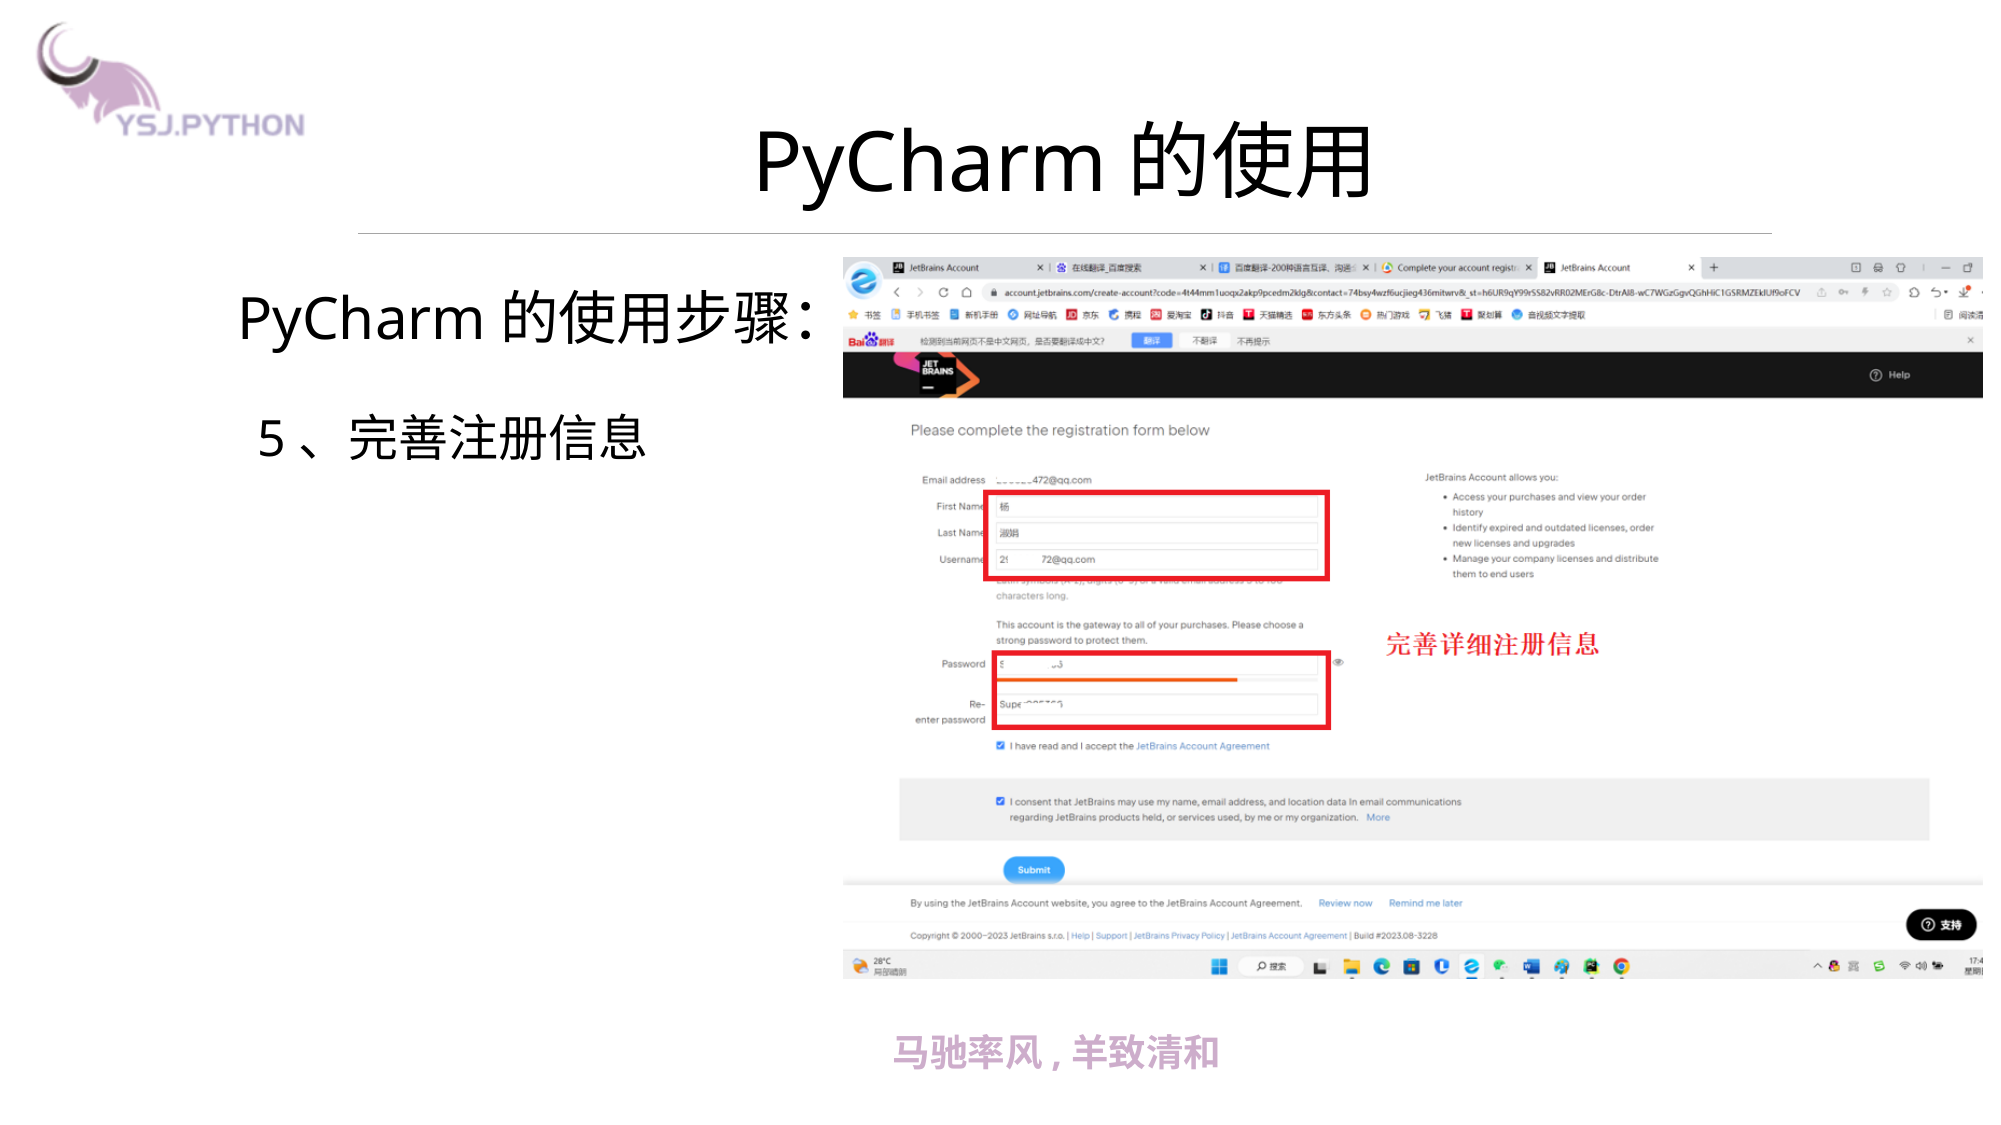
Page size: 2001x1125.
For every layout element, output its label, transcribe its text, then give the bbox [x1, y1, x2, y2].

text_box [843, 257, 1983, 979]
text_box 马驰率风,羊致清和 [877, 1021, 1305, 1082]
text_box PyCharm的使用步骤： [222, 273, 843, 359]
text_box PyCharm的使用 [737, 100, 1393, 216]
picture [0, 0, 346, 159]
text_box 5、完善注册信息 [243, 399, 664, 474]
